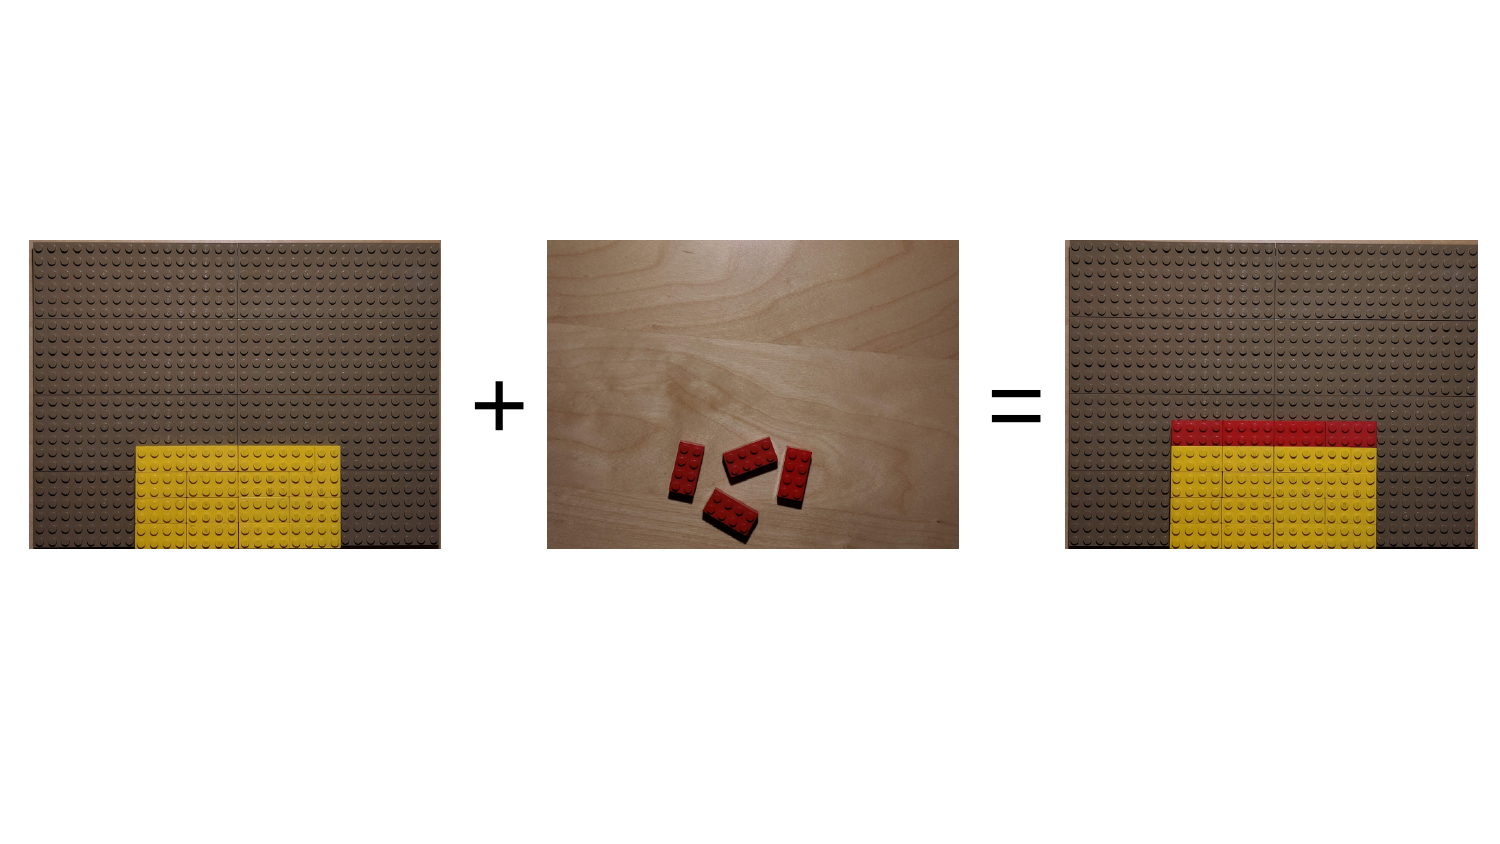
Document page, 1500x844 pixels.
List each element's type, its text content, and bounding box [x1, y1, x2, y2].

text_box = [972, 324, 1060, 466]
picture [28, 240, 441, 550]
picture [1065, 240, 1478, 550]
text_box + [455, 324, 542, 466]
picture [547, 240, 960, 550]
